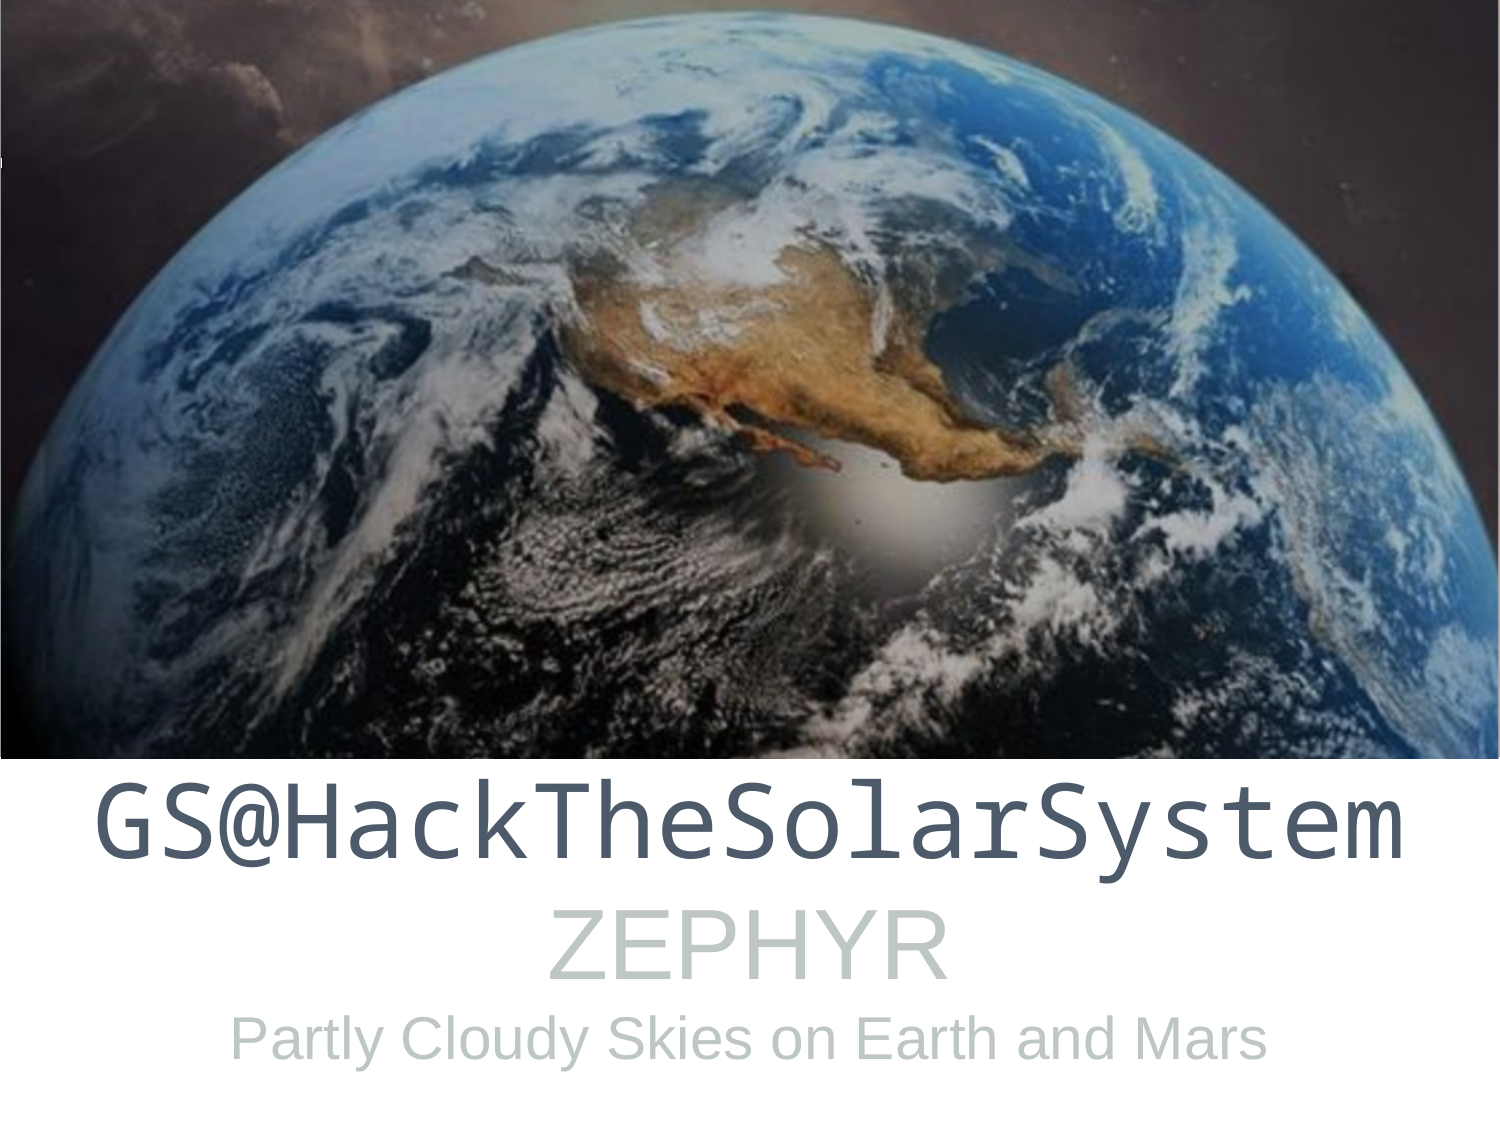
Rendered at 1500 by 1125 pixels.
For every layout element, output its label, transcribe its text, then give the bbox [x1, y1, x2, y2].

picture [0, 0, 1500, 759]
text_box GS@HackTheSolarSystem ZEPHYR Partly Cloudy Skies on Earth and Mars [86, 767, 1414, 1080]
